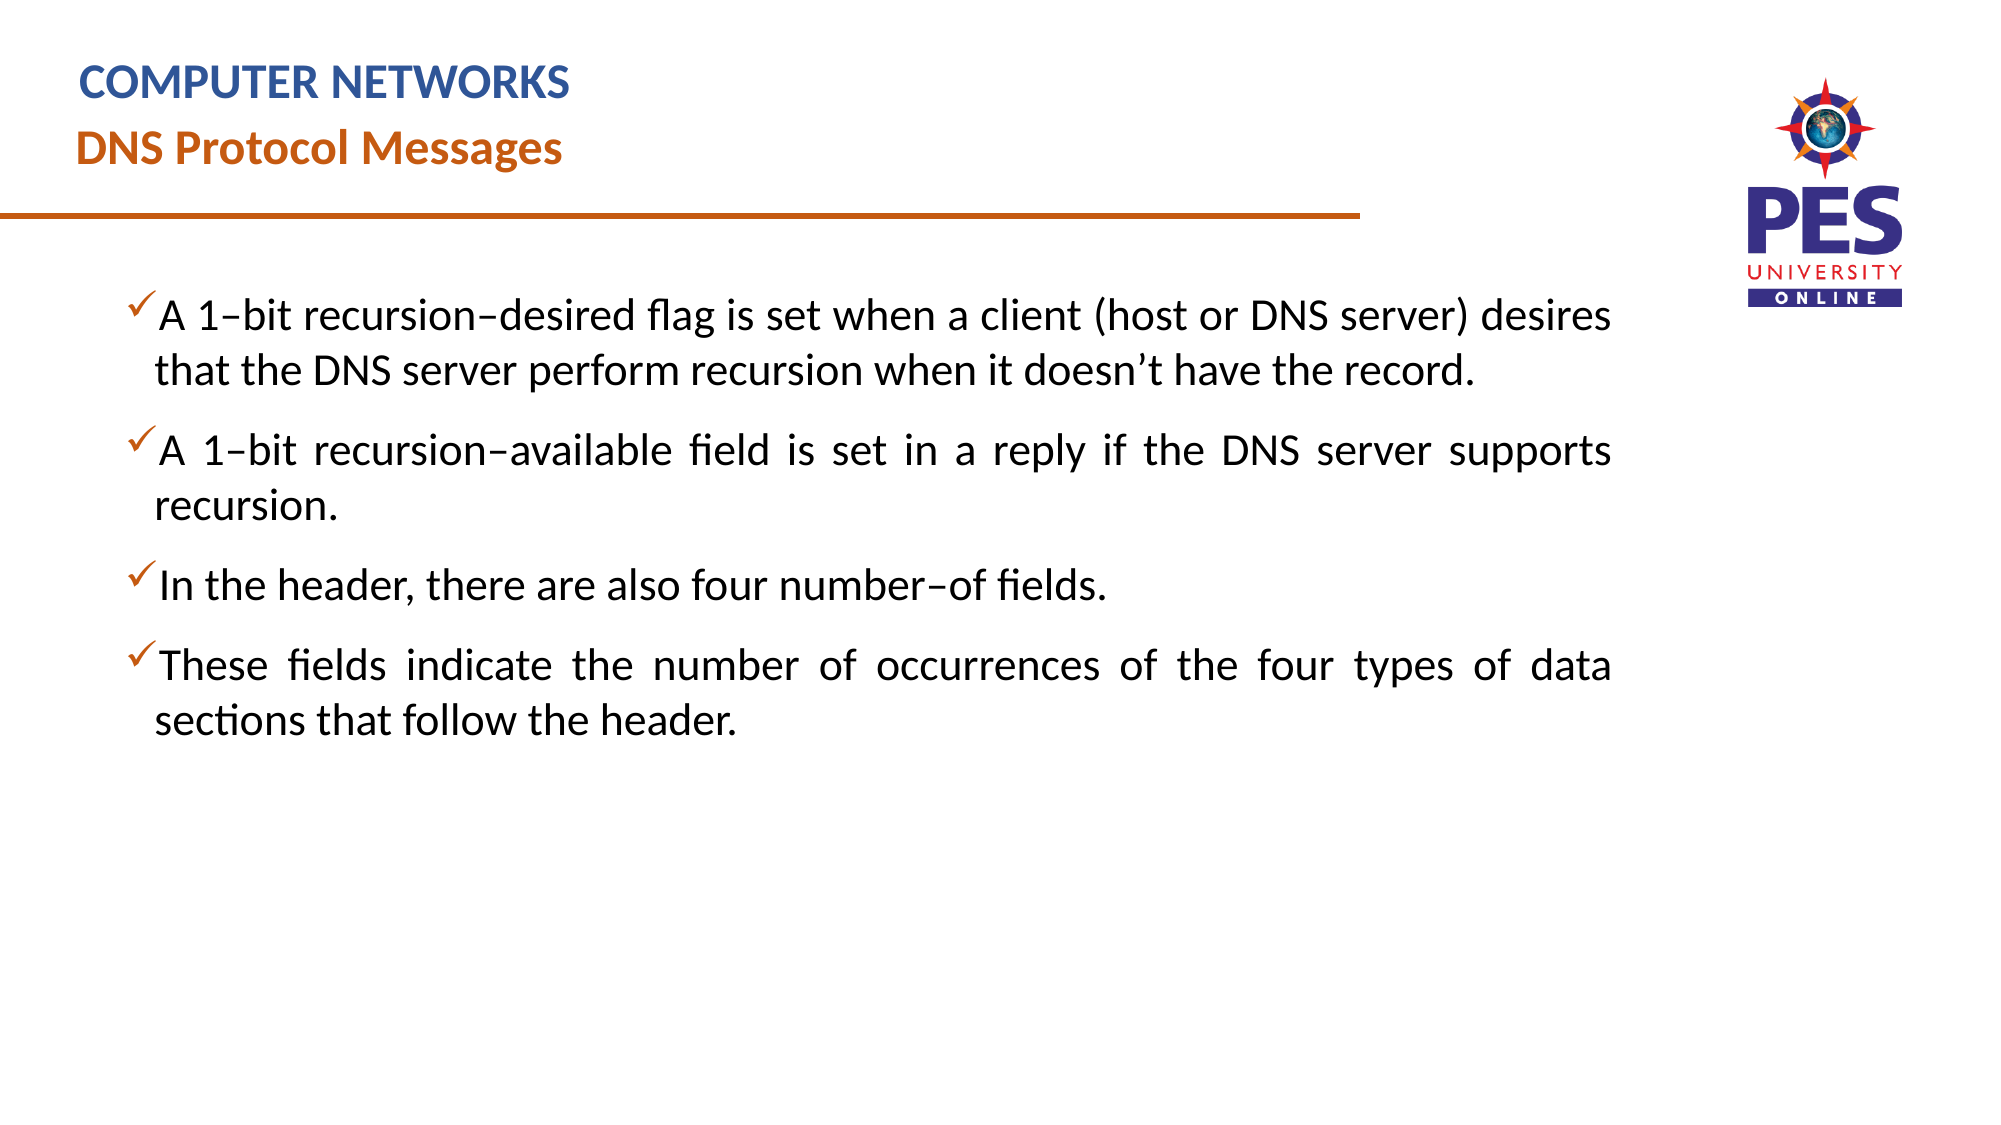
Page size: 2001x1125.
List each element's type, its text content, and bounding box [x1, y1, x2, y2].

text_box COMPUTER NETWORKS [64, 41, 1295, 106]
text_box A 1–bit recursion–desired flag is set when a client (host or DNS server) desires that the DNS server perform recursion when it doesn’t have the record. A 1–bit recursion–available field is set in a reply if the DNS server supports recursion. In the header, there are also four number–of fields. These fields indicate the number of occurrences of the four types of data sections that follow the header. [51, 277, 1629, 1048]
picture [1748, 76, 1902, 307]
text_box DNS Protocol Messages [60, 106, 1374, 182]
